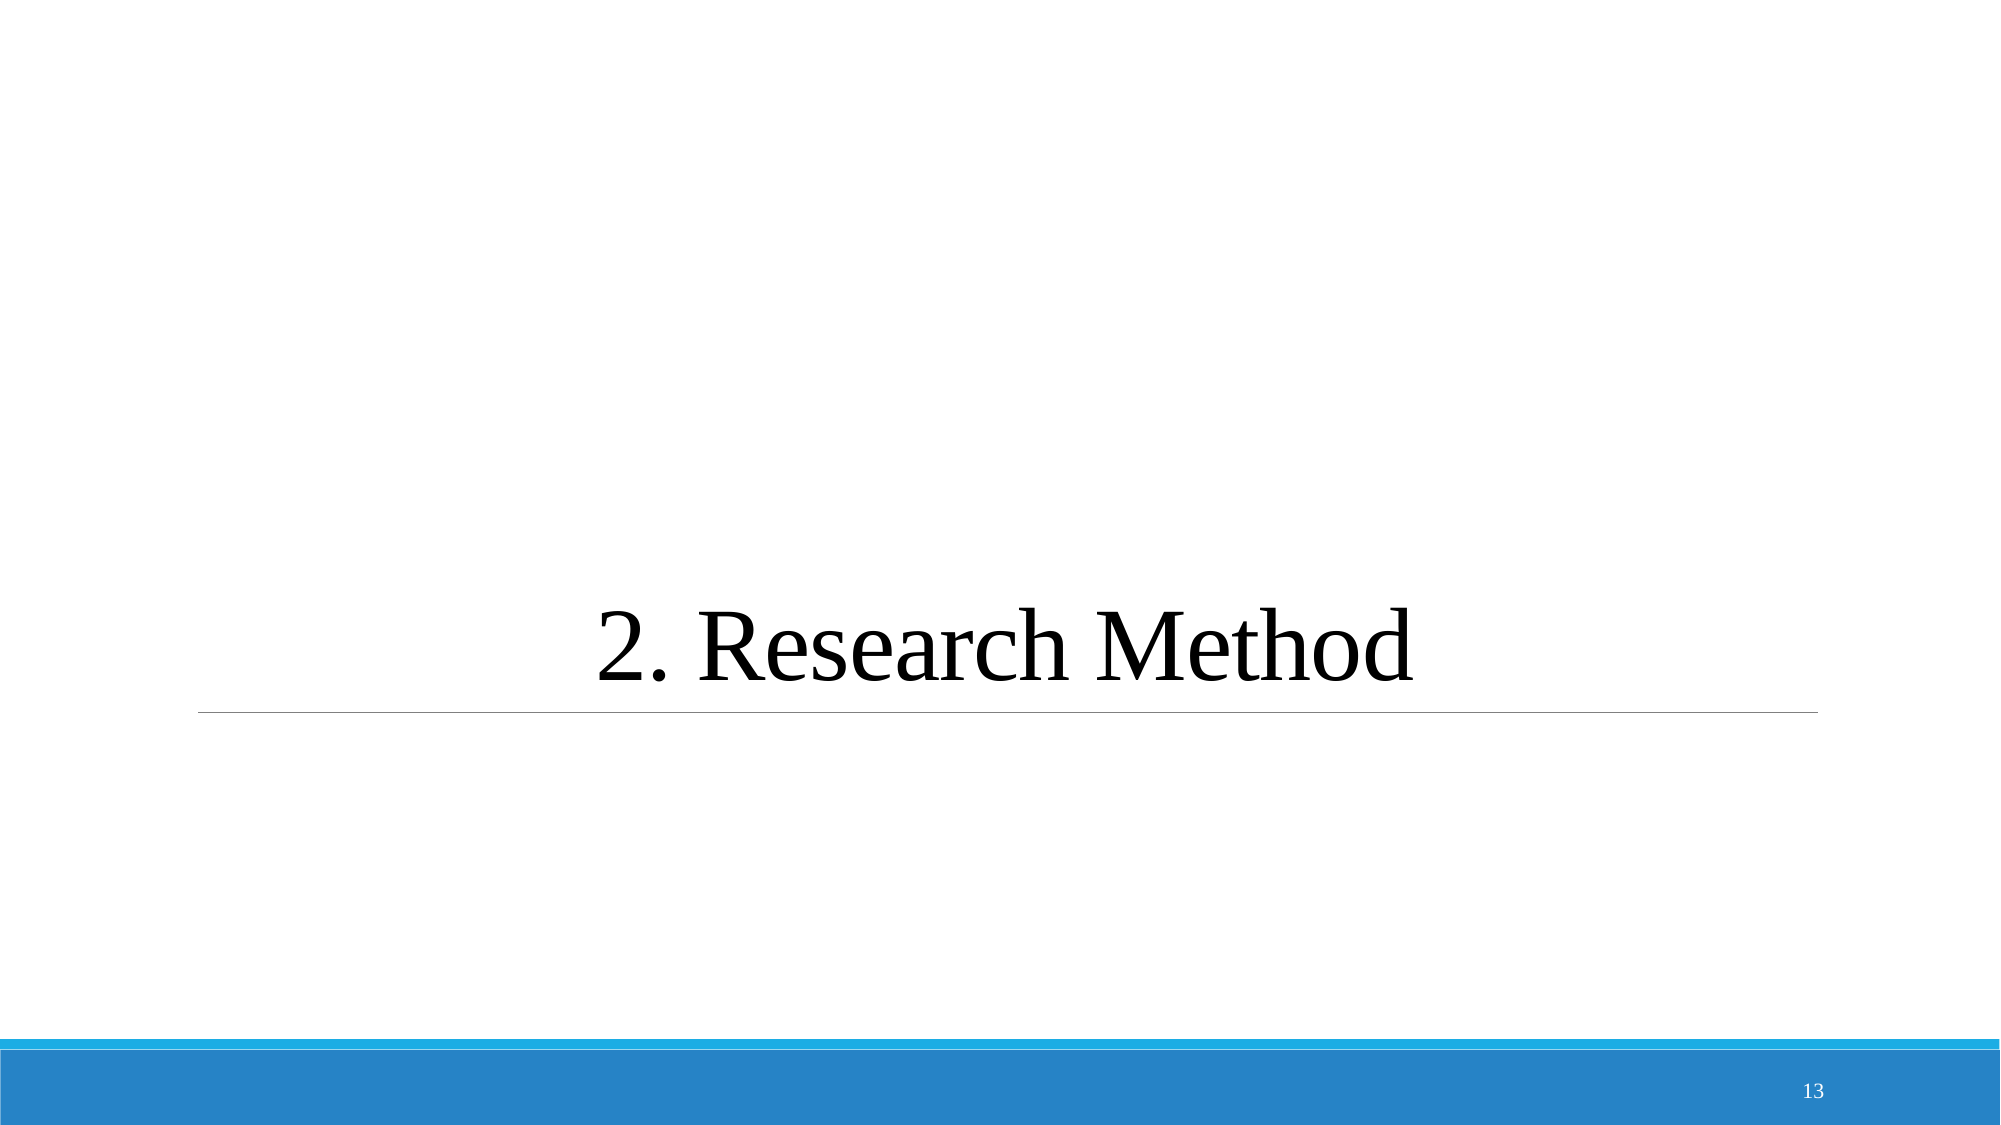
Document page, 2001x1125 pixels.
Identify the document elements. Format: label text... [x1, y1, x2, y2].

title 2. Research Method [180, 124, 1830, 710]
slide_number 13 [1624, 1059, 1840, 1120]
